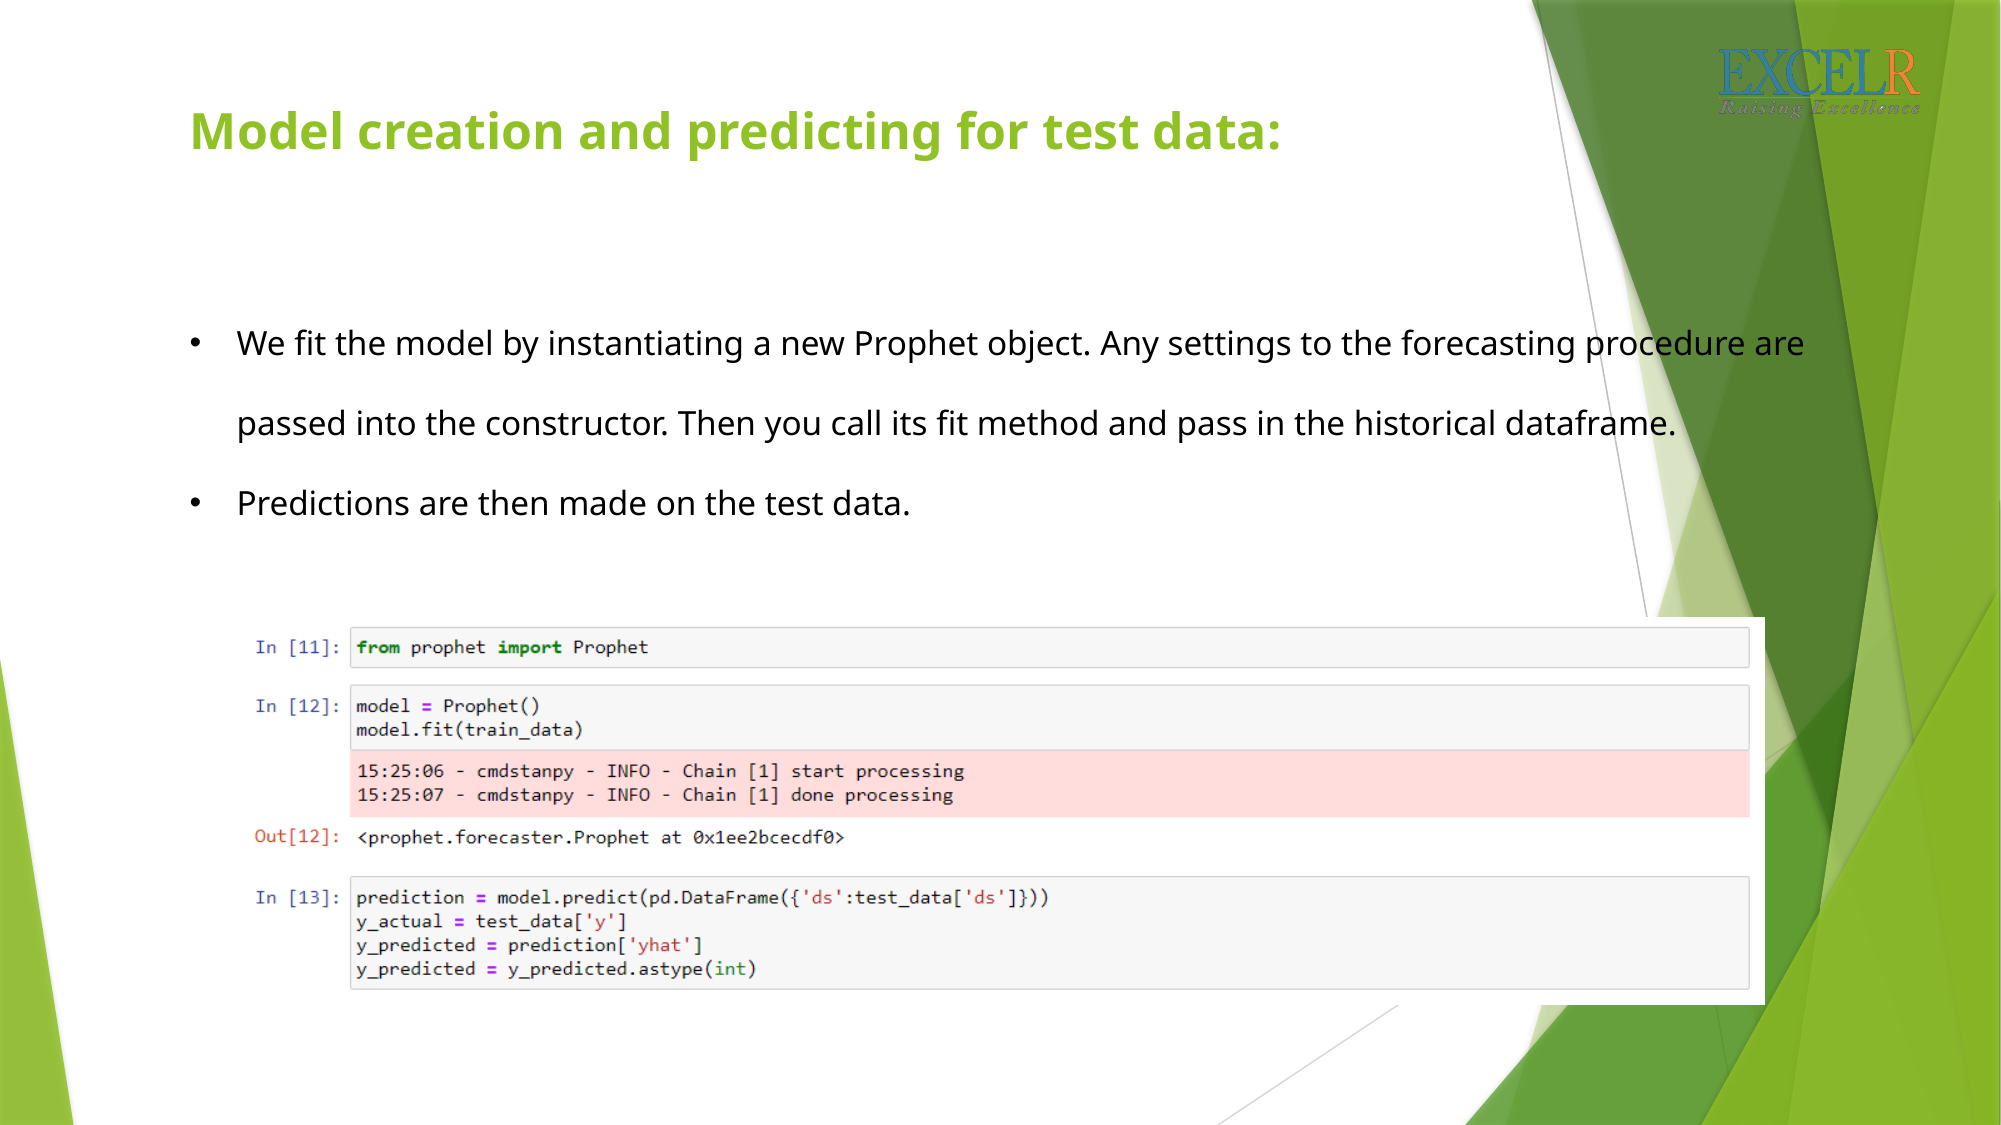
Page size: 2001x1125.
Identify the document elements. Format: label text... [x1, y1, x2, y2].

title Model creation and predicting for test data: [174, 92, 1825, 318]
picture [1719, 49, 1920, 119]
picture [235, 616, 1765, 1006]
text_box We fit the model by instantiating a new Prophet object. Any settings to the forecasting procedure are passed into the constructor. Then you call its fit method and pass in the historical dataframe. Predictions are then made on the test data. [174, 318, 1825, 530]
